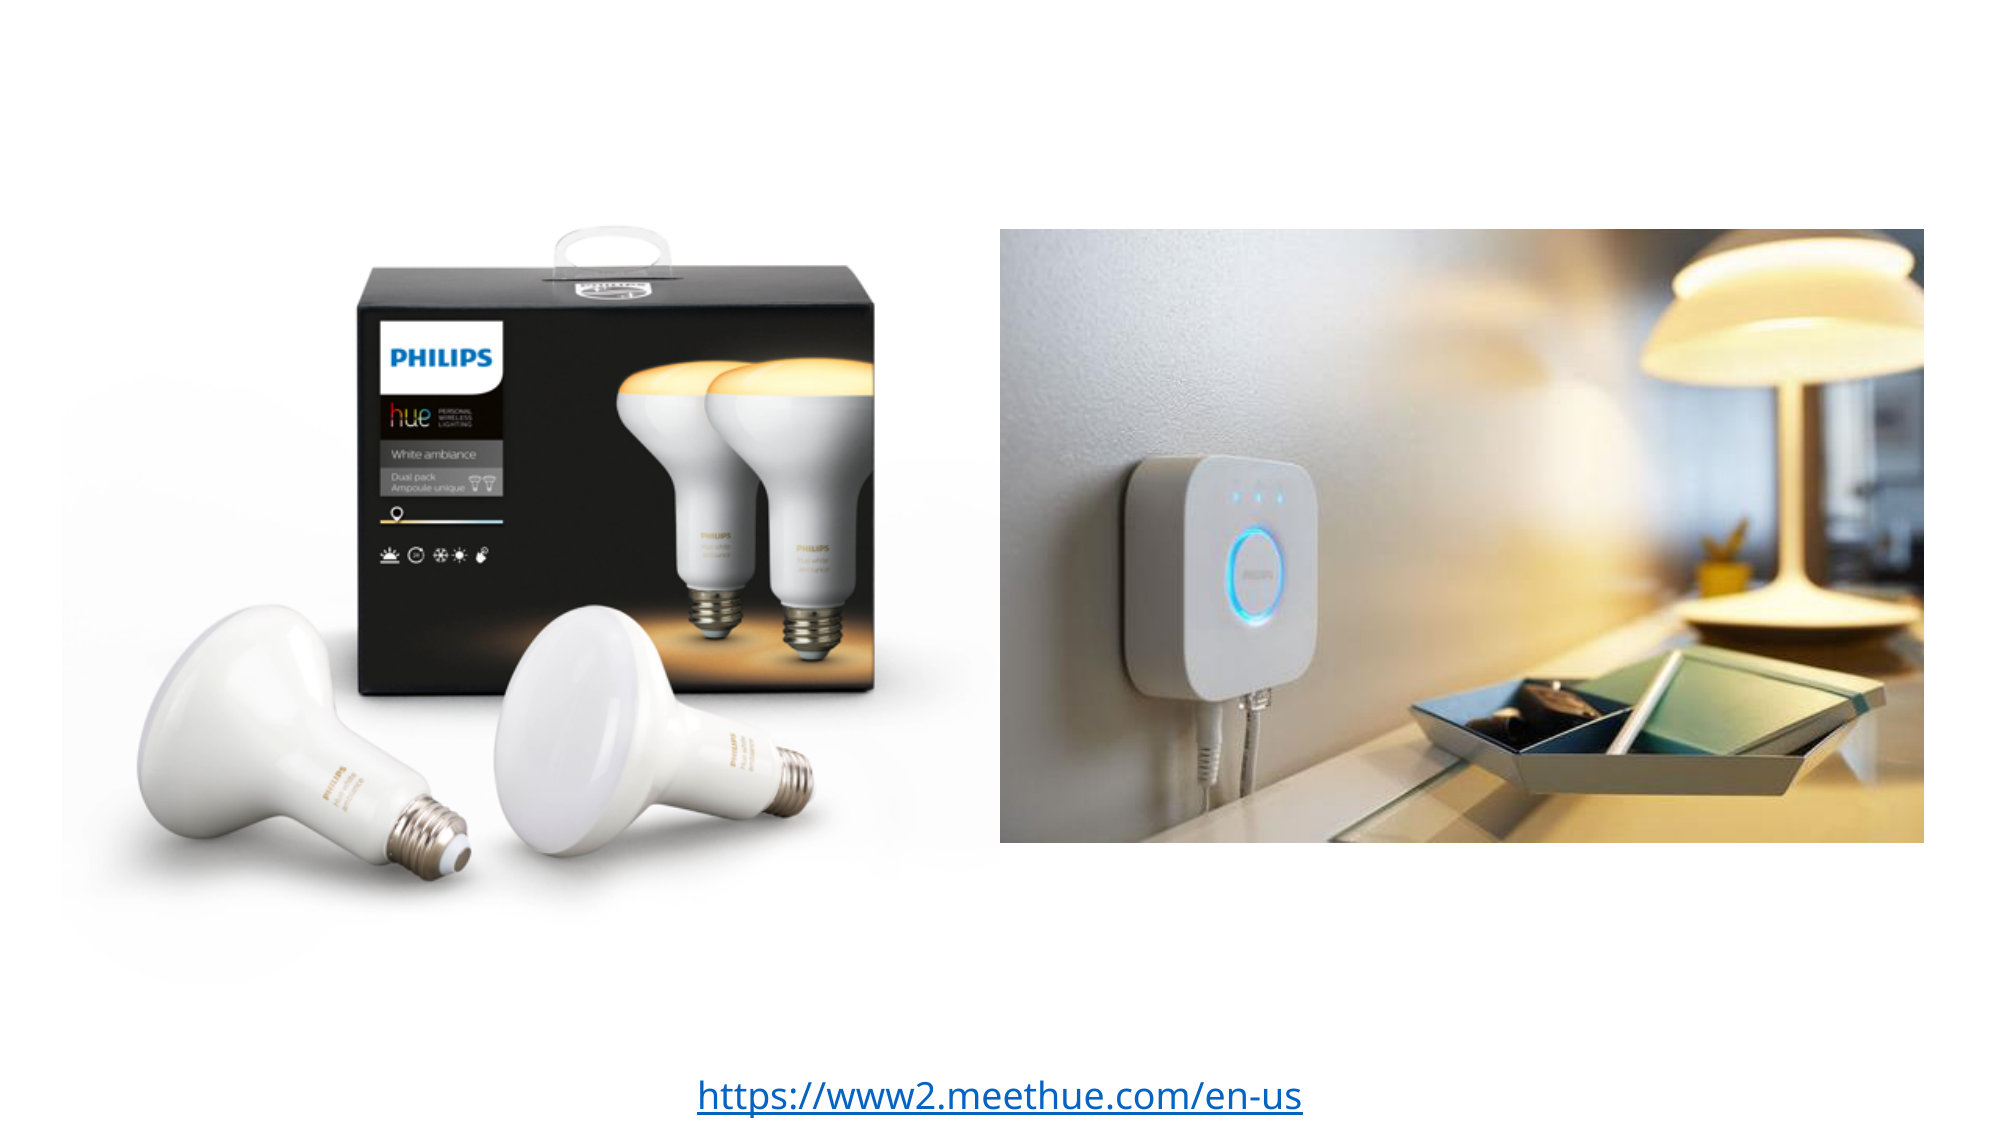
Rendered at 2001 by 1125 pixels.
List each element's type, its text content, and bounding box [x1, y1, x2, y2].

text_box https://www2.meethue.com/en-us [682, 1064, 1318, 1125]
picture [62, 67, 1924, 1005]
